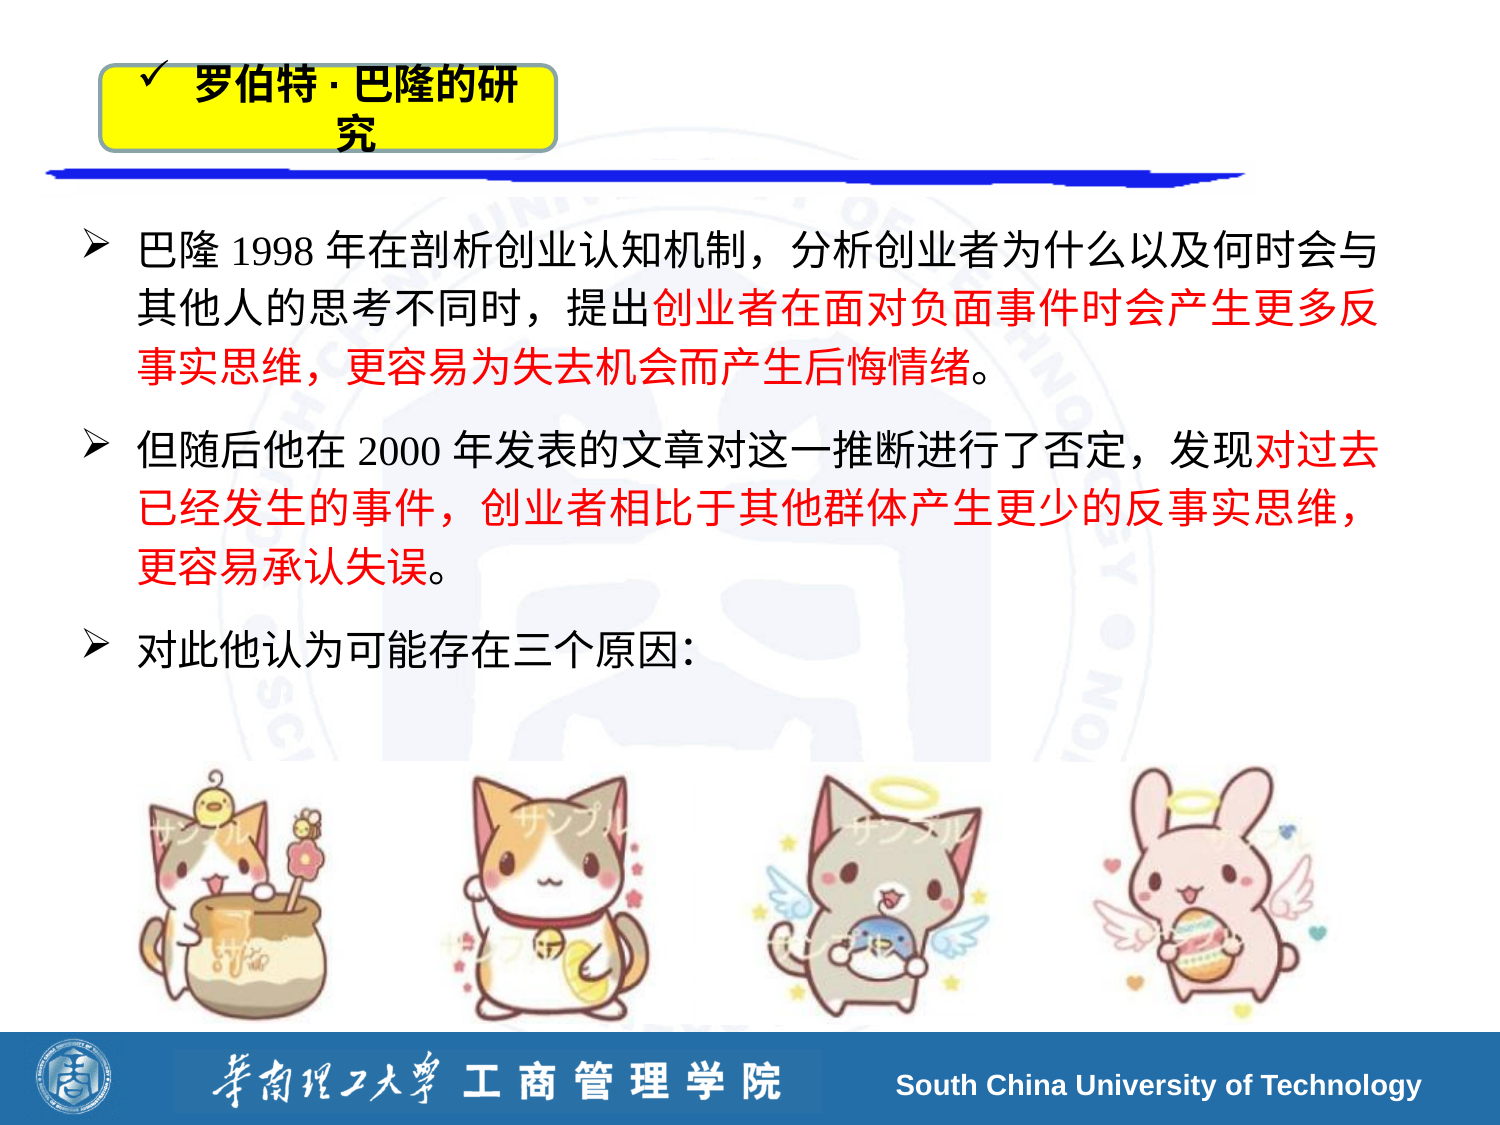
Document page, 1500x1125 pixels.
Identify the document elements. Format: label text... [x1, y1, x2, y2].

text_box 巴隆1998年在剖析创业认知机制，分析创业者为什么以及何时会与其他人的思考不同时，提出创业者在面对负面事件时会产生更多反事实思维，更容易为失去机会而产生后悔情绪。 但随后他在2000年发表的文章对这一推断进行了否定，发现对过去已经发生的事件，创业者相比于其他群体产生更少的反事实思维，更容易承认失误。 对此他认为可能存在三个原因： [64, 208, 1396, 672]
footer South China University of Technology [826, 1058, 1500, 1125]
text_box 罗伯特·巴隆的研究 [98, 63, 559, 153]
picture [0, 672, 1500, 1125]
picture [41, 105, 1270, 208]
